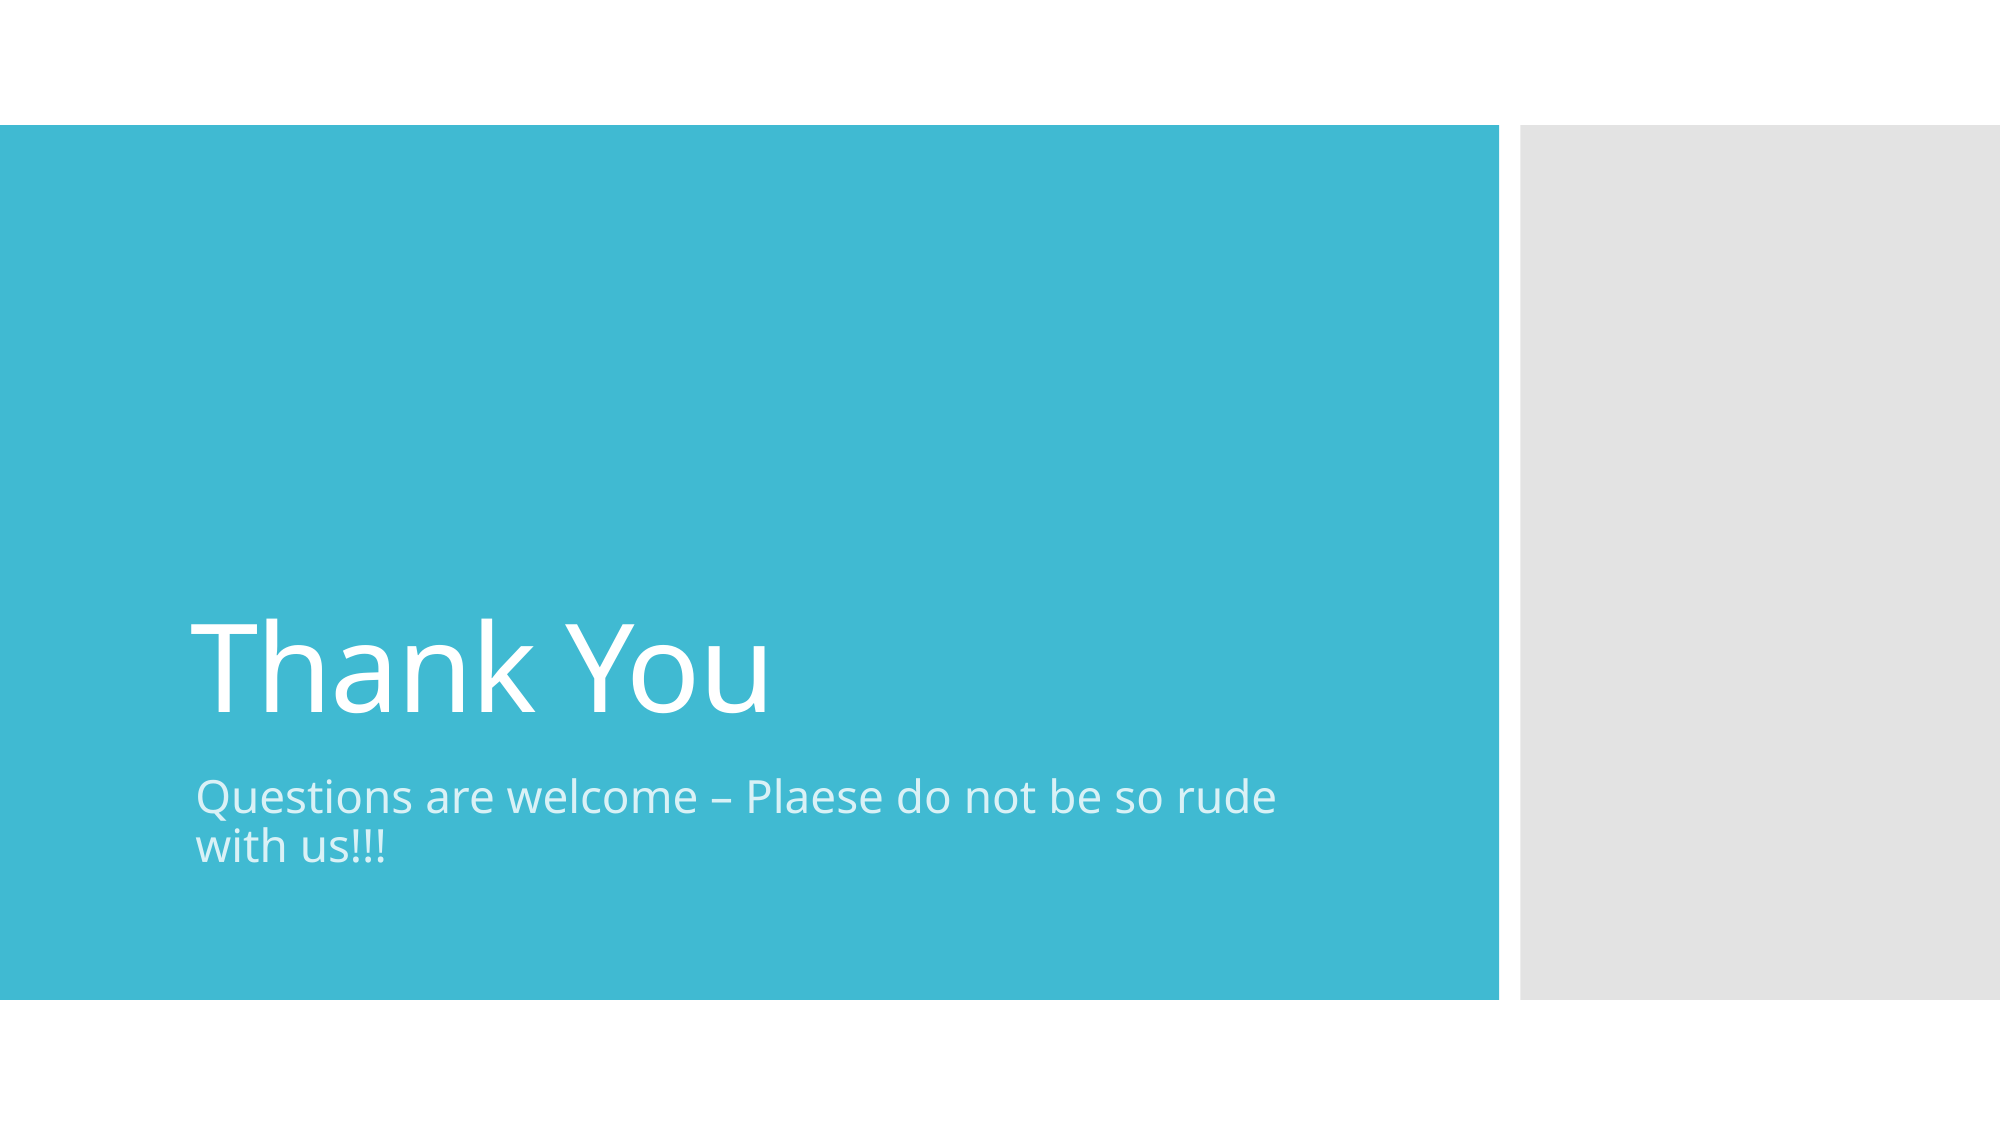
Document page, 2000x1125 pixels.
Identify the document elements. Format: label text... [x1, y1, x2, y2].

title Thank You [175, 213, 1376, 747]
subtitle Questions are welcome – Plaese do not be so rude with us!!! [180, 766, 1381, 917]
